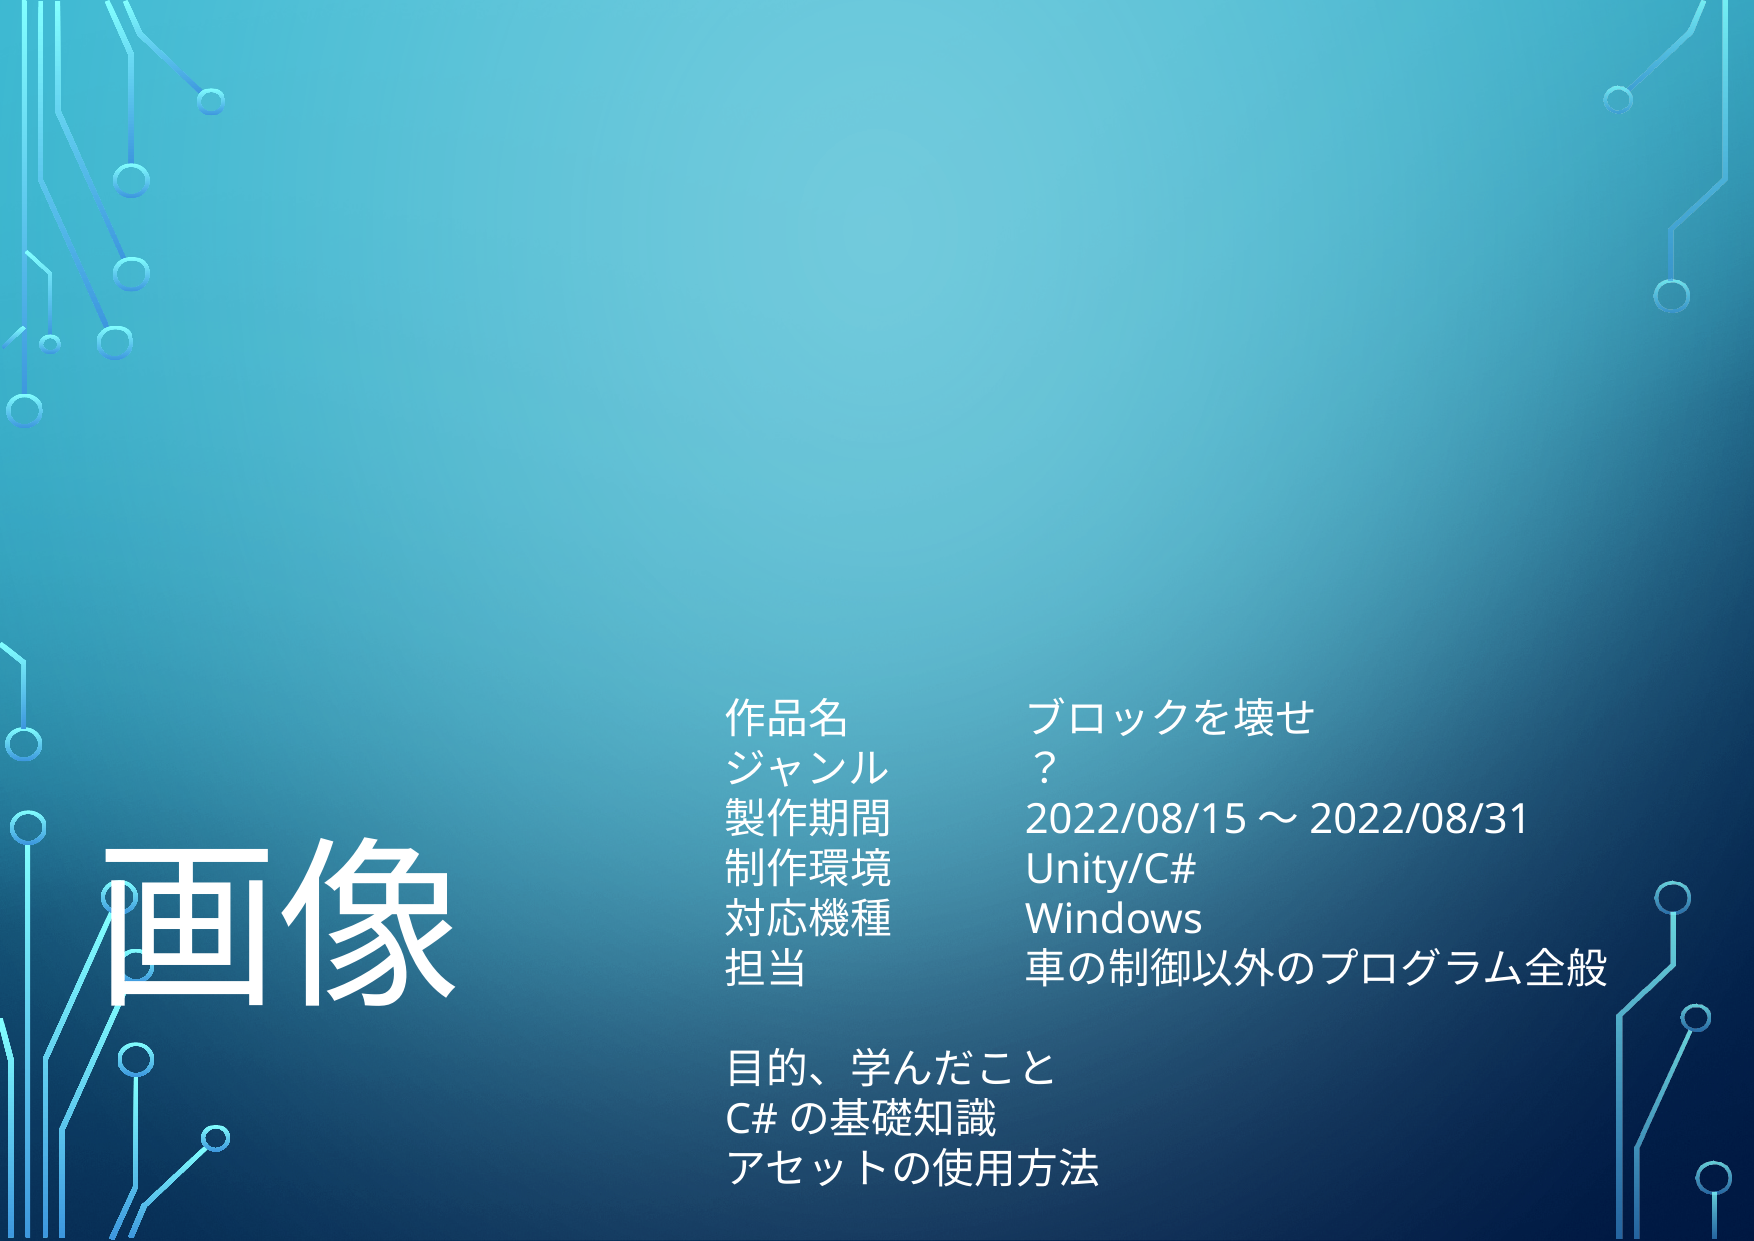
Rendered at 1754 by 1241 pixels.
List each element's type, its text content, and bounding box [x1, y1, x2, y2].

text_box 作品名 ブロックを壊せ ジャンル ？ 製作期間 2022/08/15～2022/08/31 制作環境 Unity/C# 対応機種 Windows 担当 車の制御以外のプログラム全般 目的、学んだこと C#の基礎知識 アセットの使用方法 [709, 684, 1623, 1200]
text_box 画像 [80, 801, 495, 1036]
